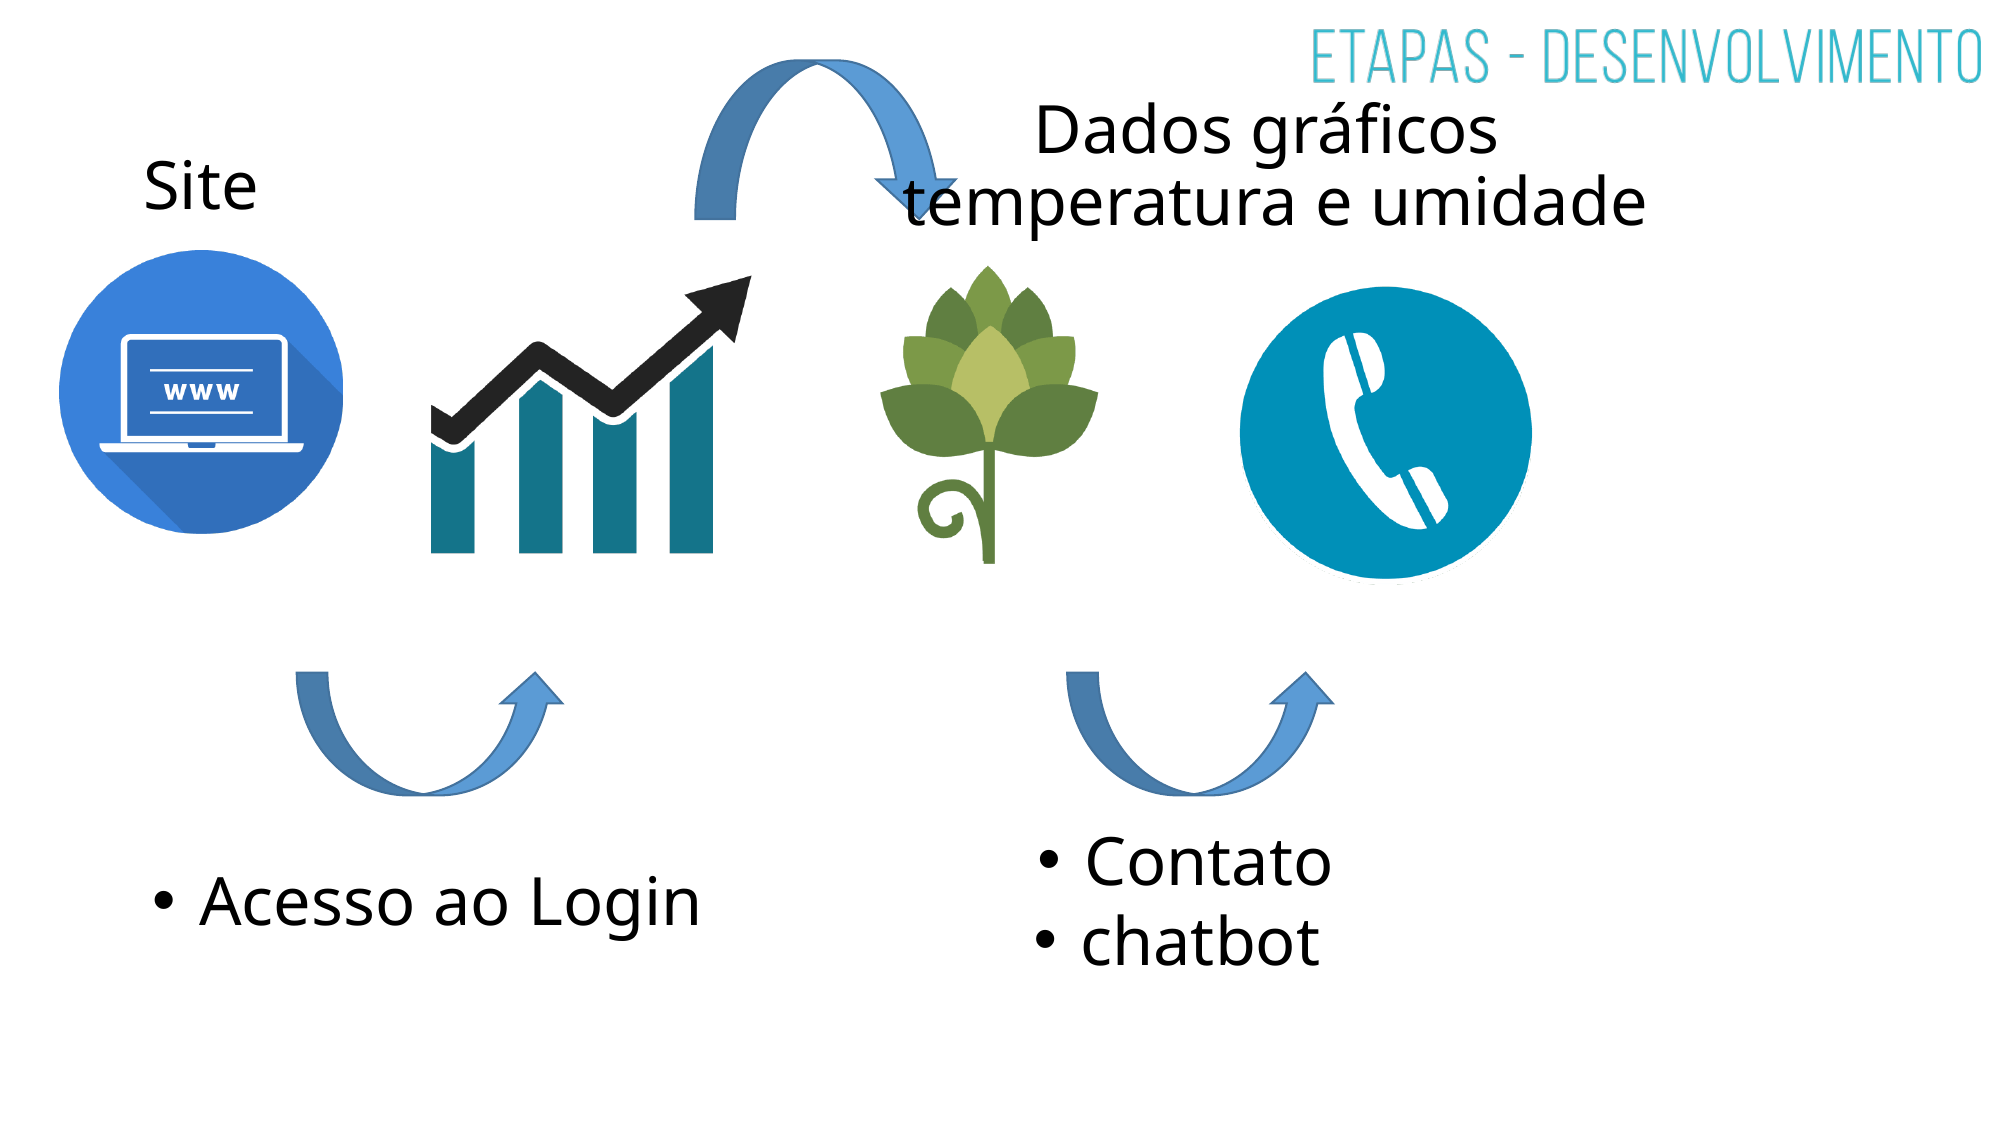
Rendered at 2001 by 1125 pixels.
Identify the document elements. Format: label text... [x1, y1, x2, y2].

picture [748, 65, 886, 147]
picture [0, 0, 2001, 147]
text_box Contato chatbot [1018, 811, 1353, 986]
text_box [1066, 671, 1336, 797]
text_box [295, 671, 565, 797]
picture [827, 252, 1151, 577]
text_box Dados gráficos temperatura e umidade [887, 88, 1664, 247]
picture [1223, 273, 1548, 598]
picture [59, 250, 343, 534]
text_box Acesso ao Login [137, 851, 719, 947]
picture [427, 250, 755, 578]
text_box [694, 59, 896, 221]
text_box Site [36, 144, 366, 219]
